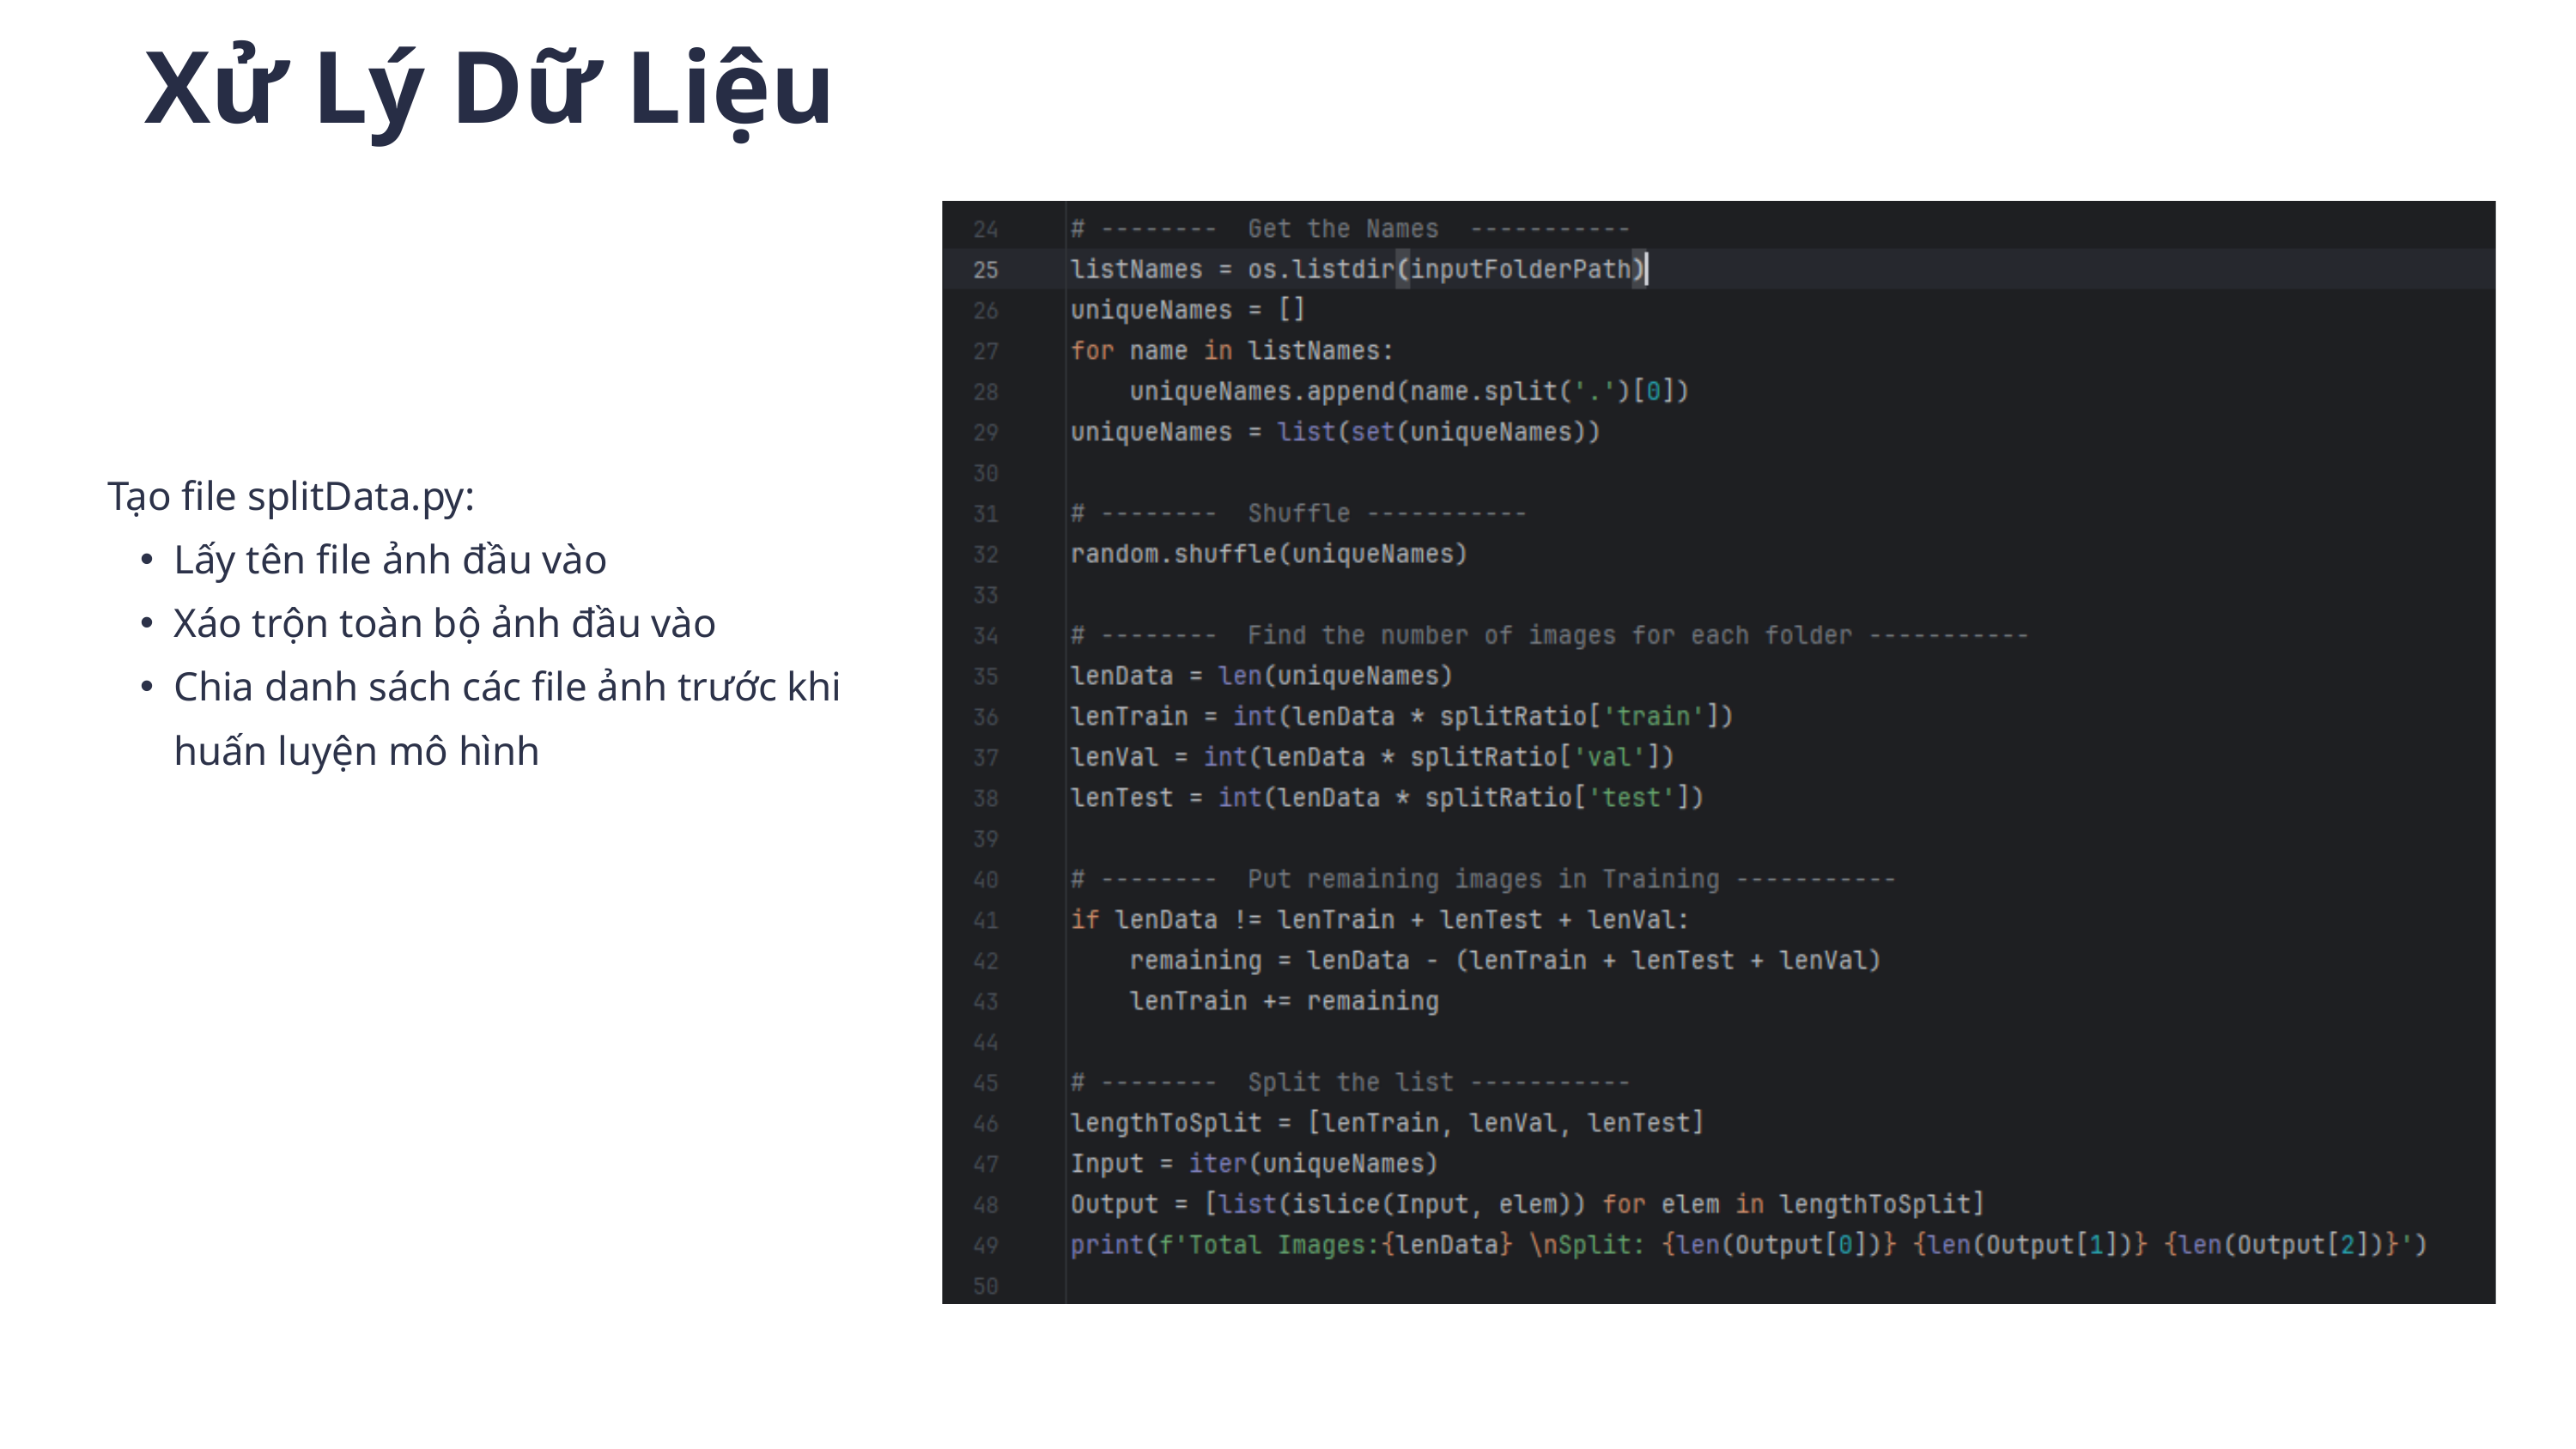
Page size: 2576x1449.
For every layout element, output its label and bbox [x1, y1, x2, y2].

text_box [144, 24, 1144, 185]
text_box [0, 0, 2524, 1402]
text_box [106, 463, 854, 985]
